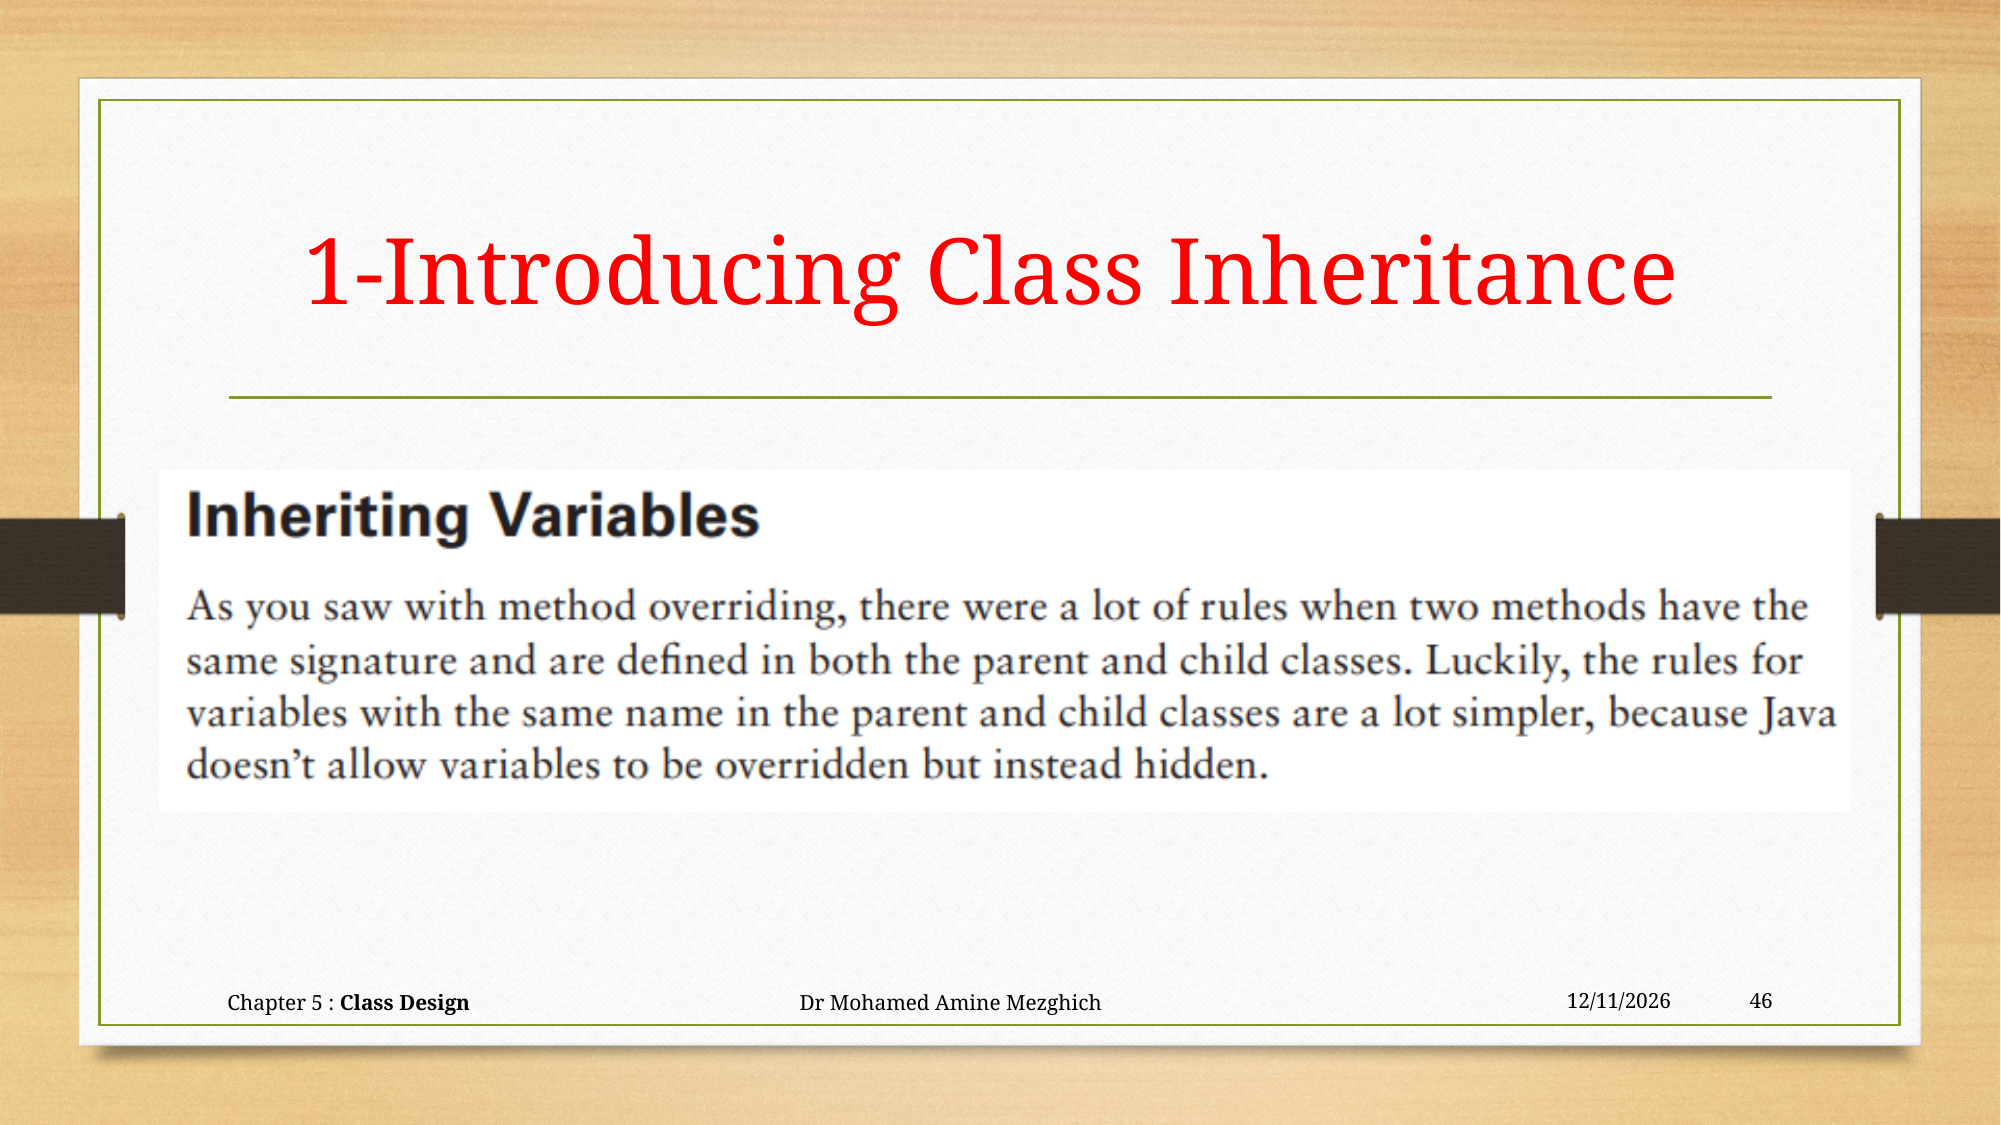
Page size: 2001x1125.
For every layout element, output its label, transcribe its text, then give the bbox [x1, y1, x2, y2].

footer Chapter 5 : Class Design Dr Mohamed Amine Mezghich [212, 979, 1411, 1025]
title 1-Introducing Class Inheritance [189, 161, 1819, 375]
slide_number 46 [1698, 979, 1788, 1025]
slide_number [1423, 979, 1686, 1025]
picture [0, 0, 2001, 1125]
